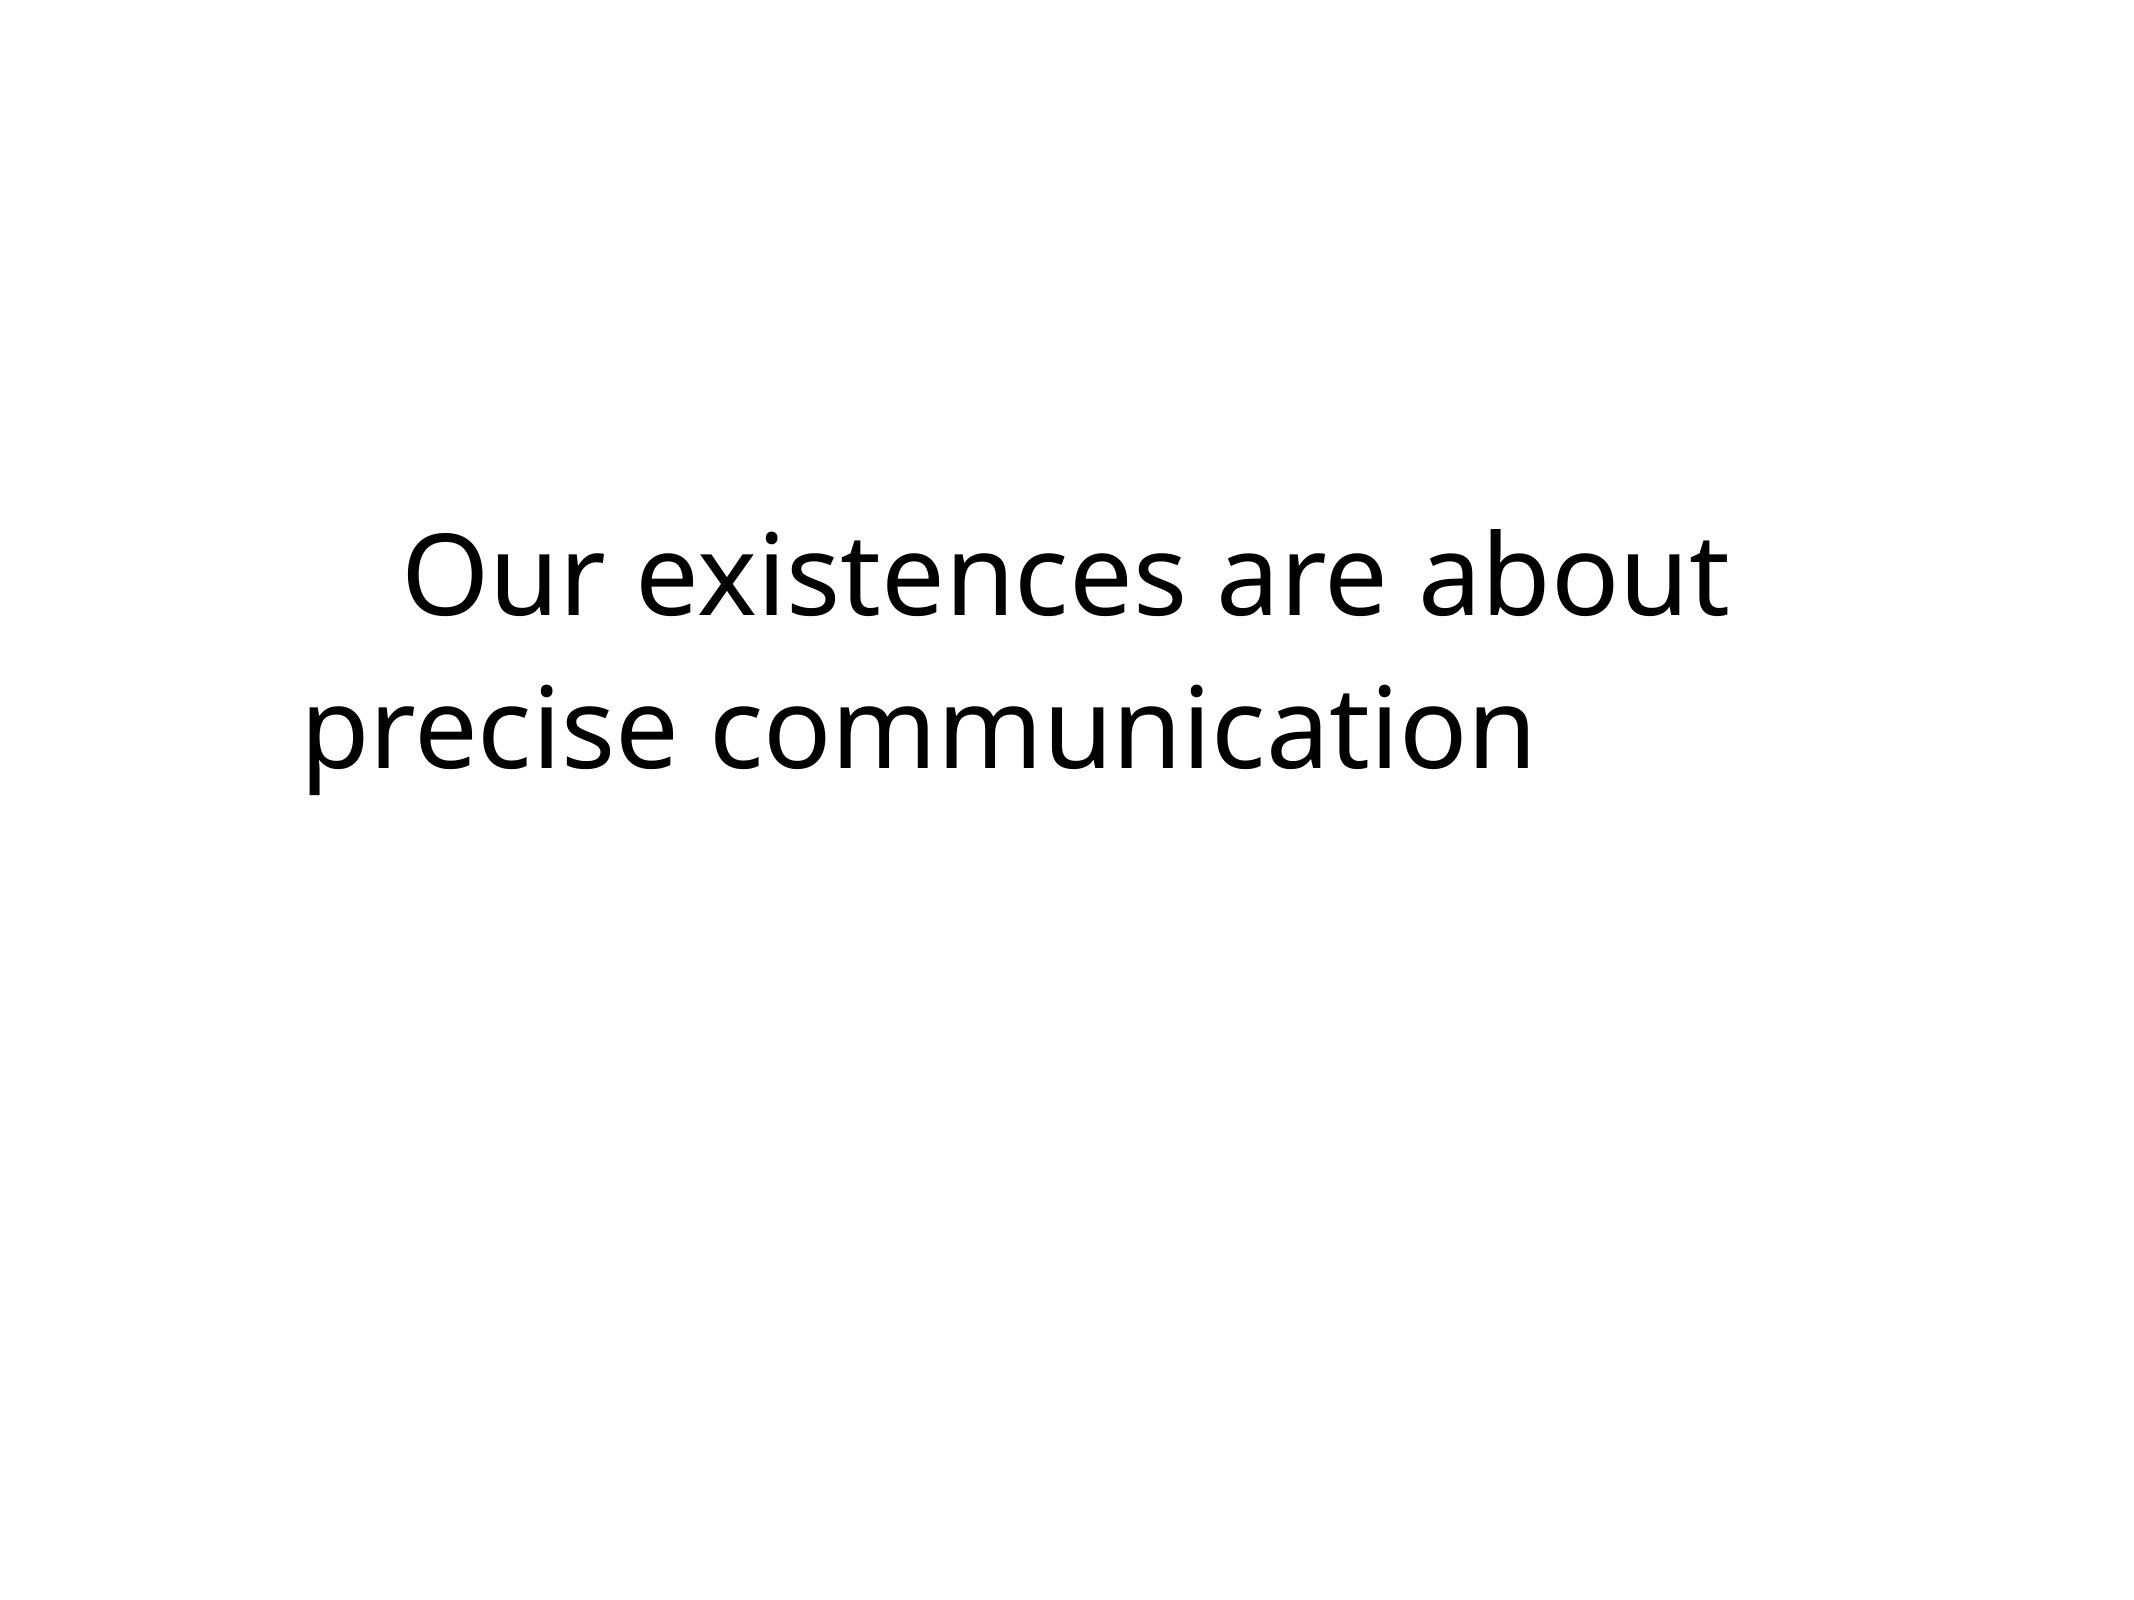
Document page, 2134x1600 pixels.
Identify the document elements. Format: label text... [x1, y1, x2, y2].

title Our existences are about precise communication...and communication is about feedback loops [207, 489, 1924, 1116]
